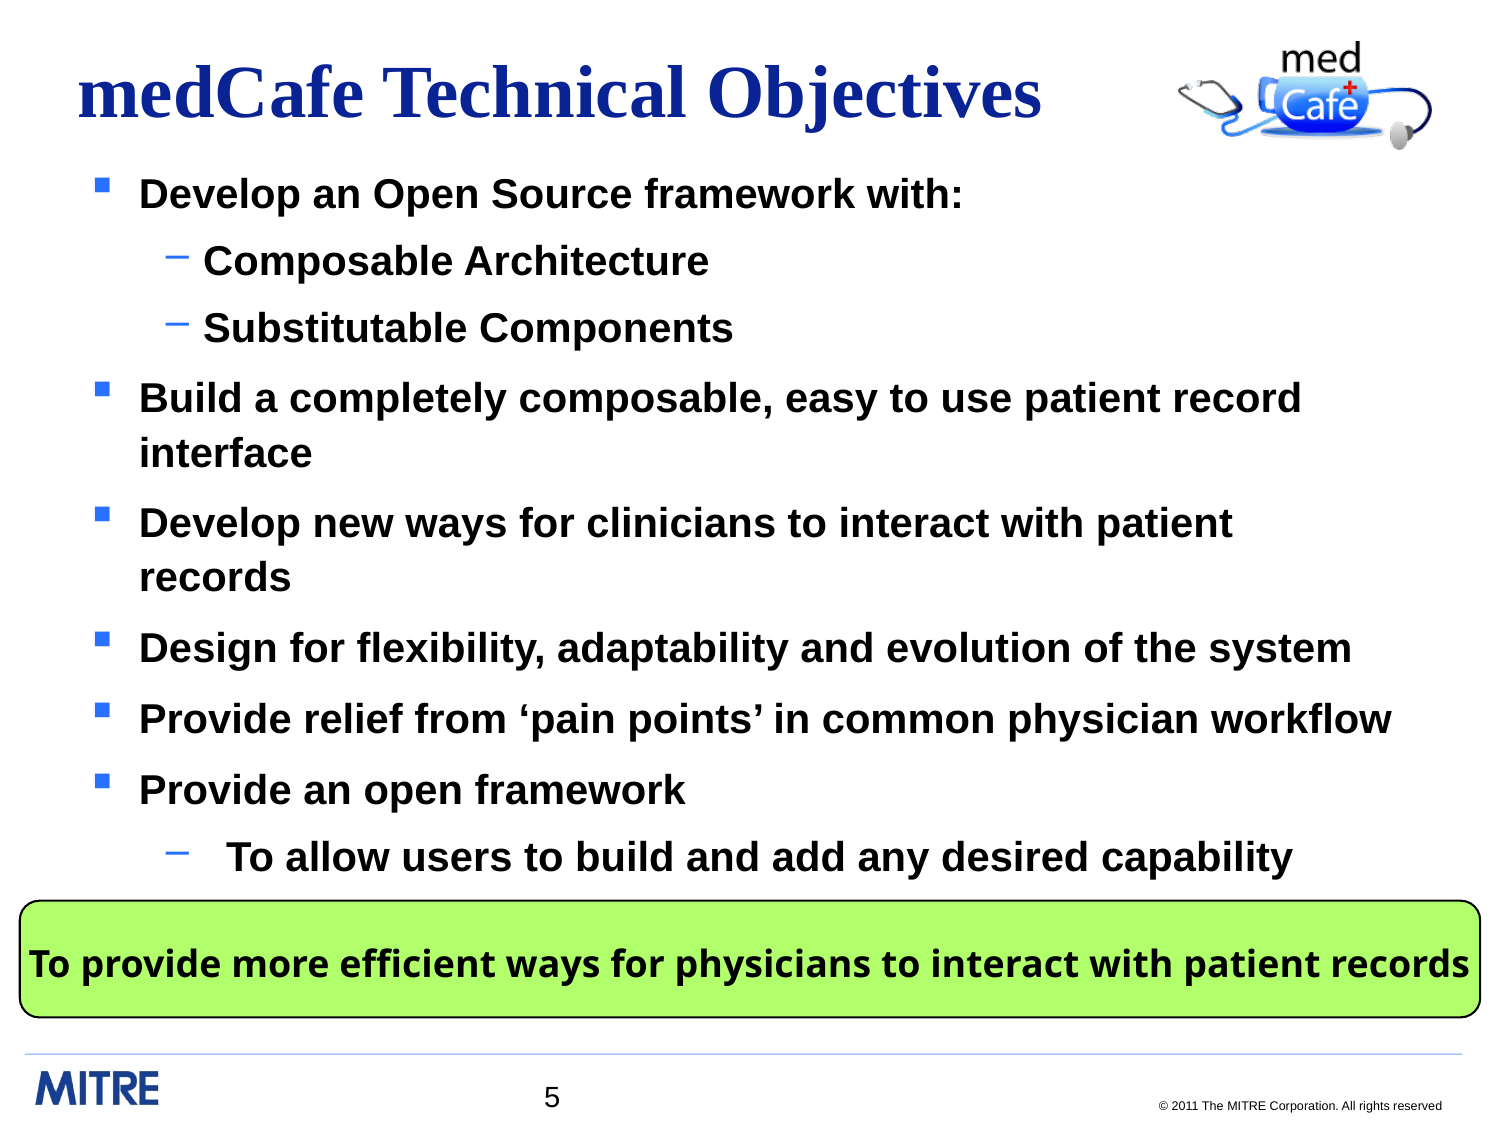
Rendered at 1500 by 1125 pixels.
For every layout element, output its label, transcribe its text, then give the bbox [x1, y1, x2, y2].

picture [1178, 41, 1432, 150]
list Develop an Open Source framework with: Composable Architecture Substitutable Components Build a completely composable, easy to use patient record interface Develop new ways for clinicians to interact with patient records Design for flexibility, adaptability and evolution of the system Provide relief from ‘pain points’ in common physician workflow Provide an open framework To allow users to build and add any desired capability [75, 155, 1413, 817]
picture [30, 1068, 163, 1111]
title medCafe Technical Objectives [62, 62, 1413, 151]
text_box To provide more efficient ways for physicians to interact with patient records [19, 900, 1481, 1018]
